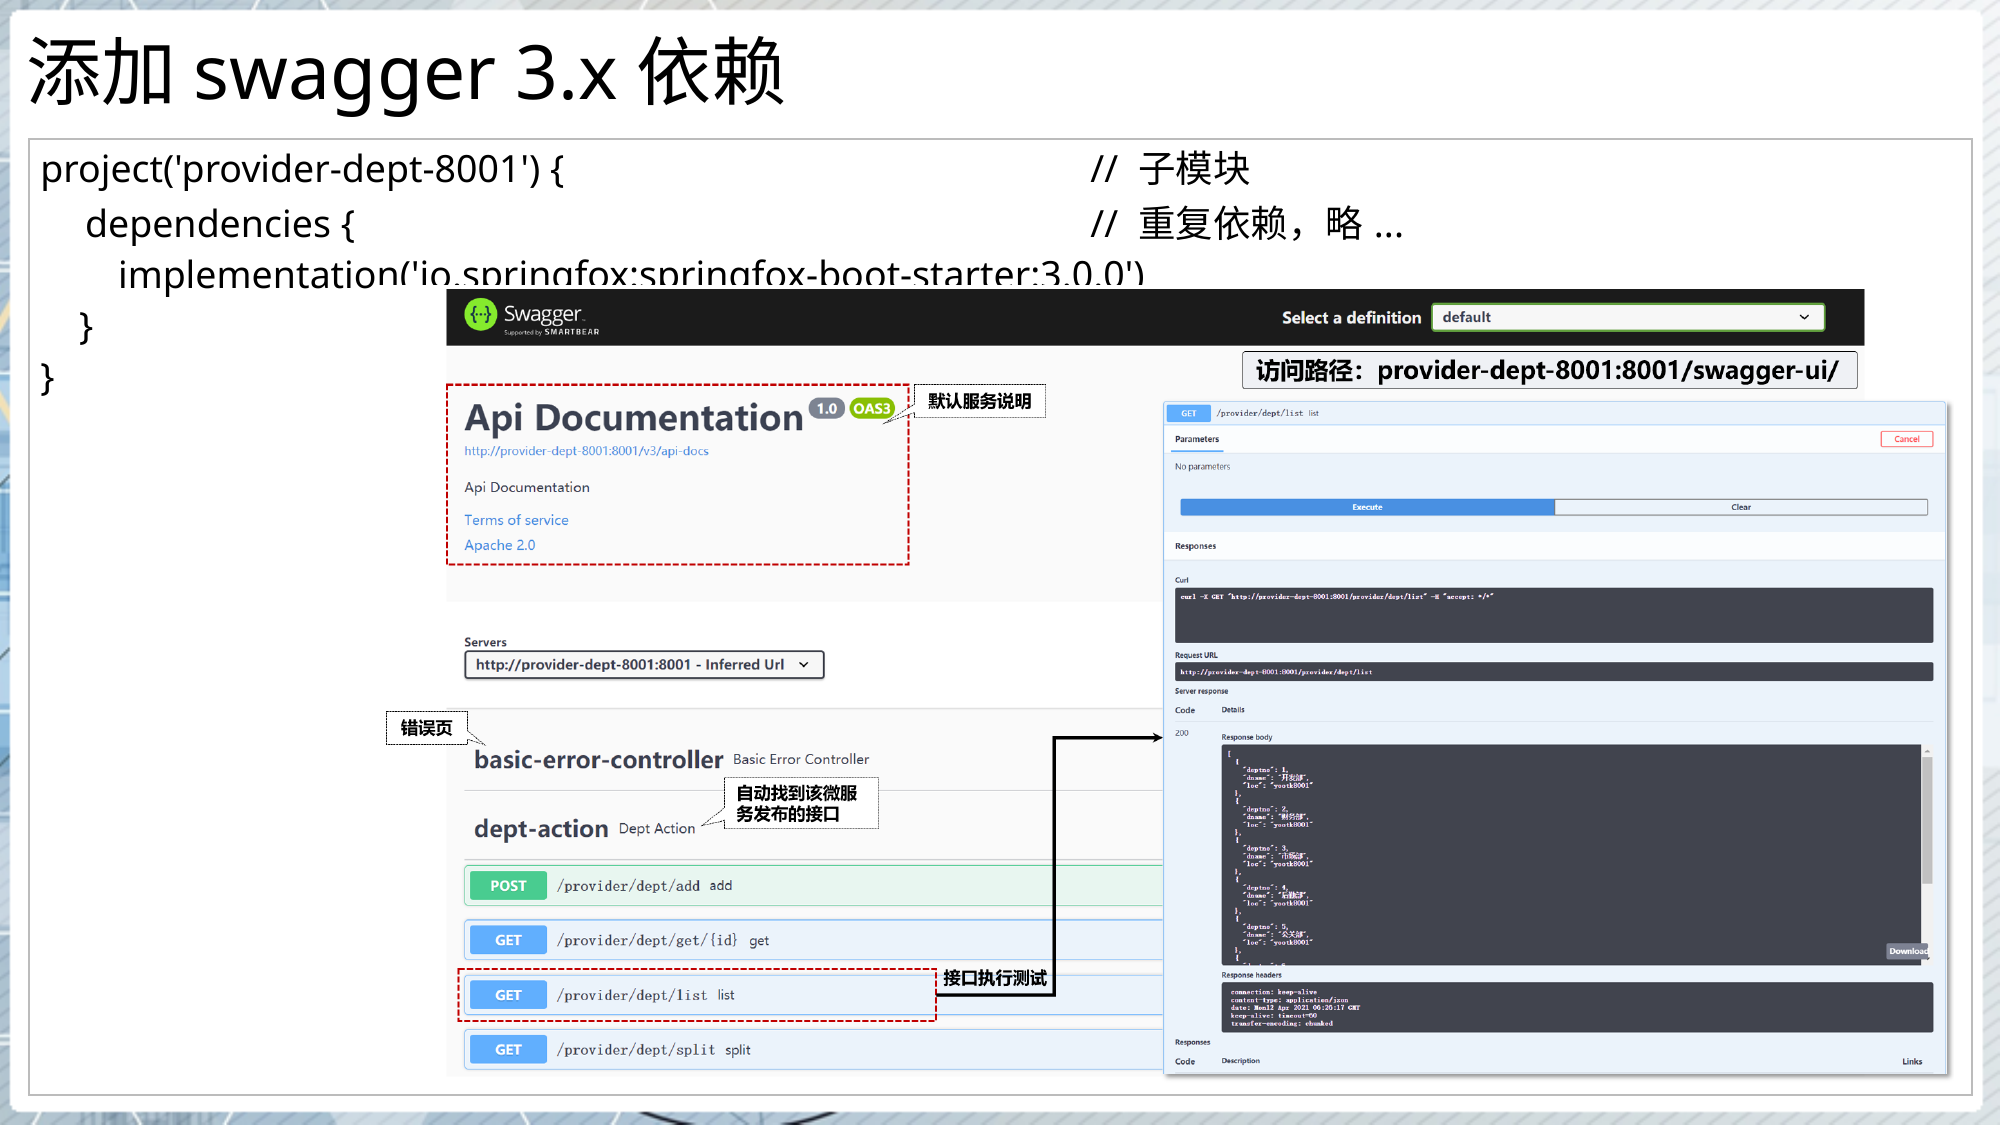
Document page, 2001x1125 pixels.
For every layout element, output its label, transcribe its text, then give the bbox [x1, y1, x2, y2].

title 添加swagger 3.x依赖 [11, 11, 1983, 140]
table_header project('provider-dept-8001') { // 子模块 dependencies { // 重复依赖，略... implementation('io.springfox:springfox-boot-starter:3.0.0') } } [30, 140, 1971, 1094]
picture [0, 0, 2000, 1125]
